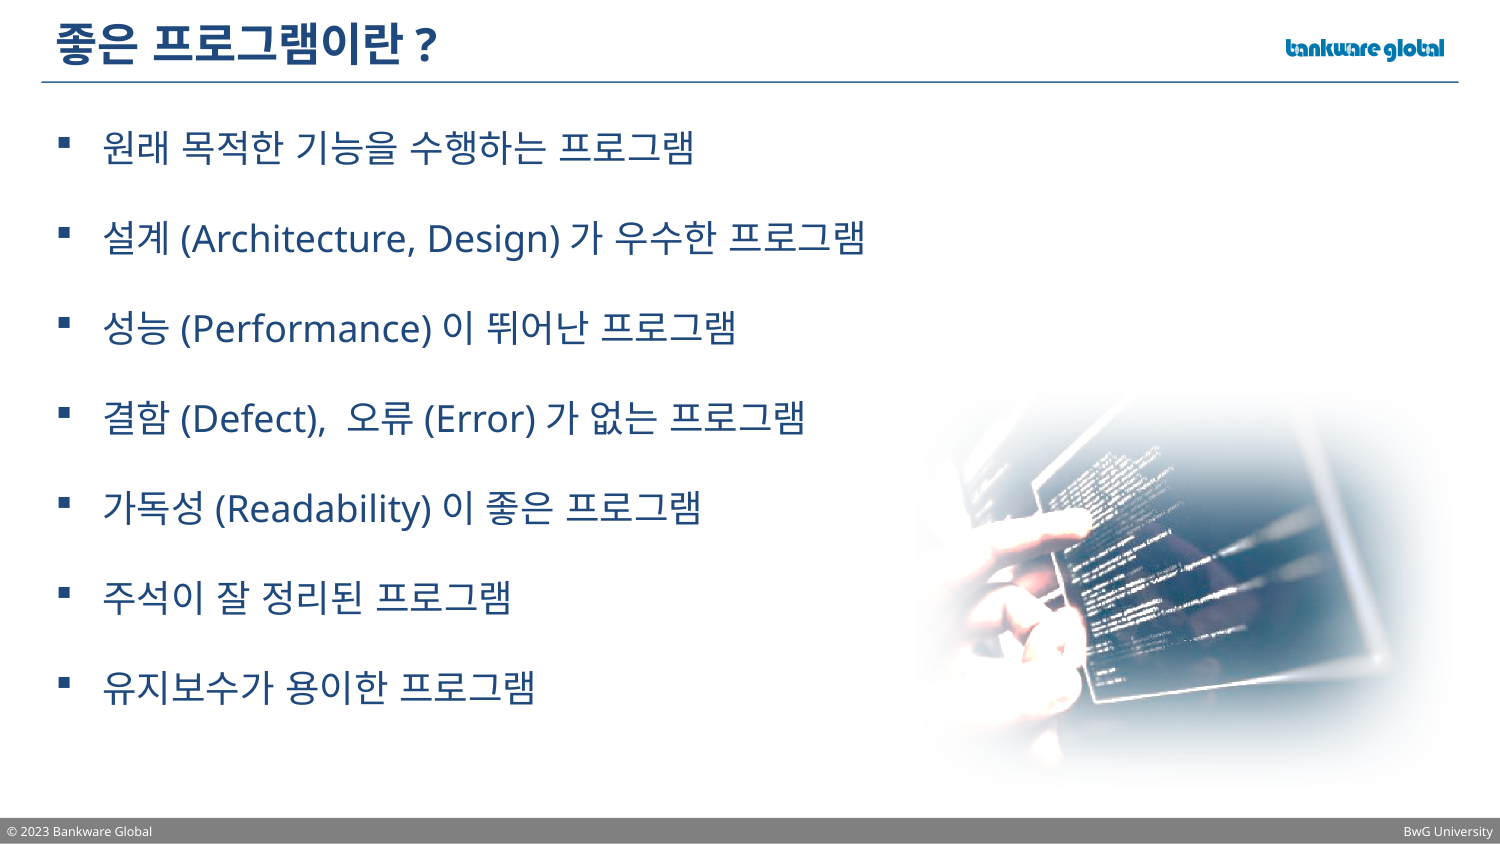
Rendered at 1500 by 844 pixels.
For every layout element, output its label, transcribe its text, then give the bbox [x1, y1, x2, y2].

picture [909, 383, 1460, 797]
text_box 원래 목적한 기능을 수행하는 프로그램 설계(Architecture, Design)가 우수한 프로그램 성능(Performance)이 뛰어난 프로그램 결함(Defect), 오류(Error)가 없는 프로그램 가독성(Readability)이 좋은 프로그램 주석이 잘 정리된 프로그램 유지보수가 용이한 프로그램 [40, 118, 1104, 718]
title 좋은 프로그램이란? [40, 17, 1459, 77]
